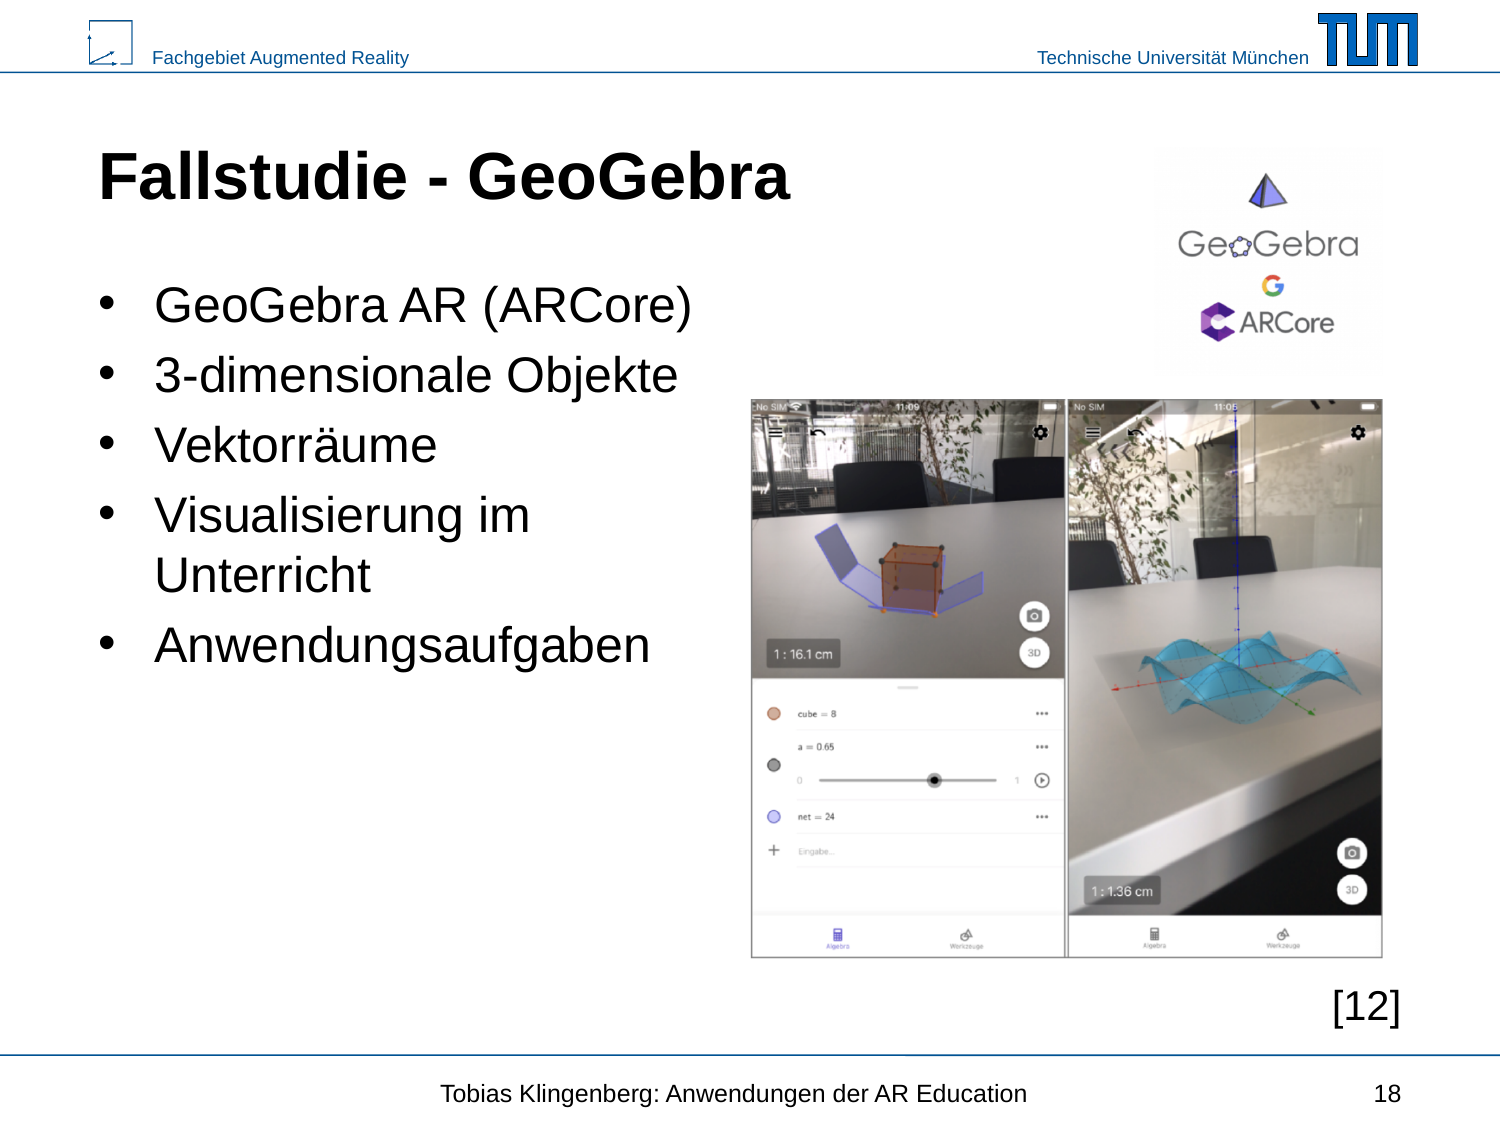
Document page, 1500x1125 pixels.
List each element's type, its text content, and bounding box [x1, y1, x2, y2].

picture [83, 14, 136, 68]
footer Tobias Klingenberg: Anwendungen der AR Education [424, 1067, 1103, 1118]
picture [749, 399, 1383, 959]
text_box [12] [1316, 971, 1417, 1037]
picture [1154, 147, 1383, 376]
title Fallstudie - GeoGebra [83, 120, 1417, 221]
slide_number 18 [1103, 1067, 1417, 1118]
list GeoGebra AR (ARCore) 3-dimensionale Objekte Vektorräume Visualisierung im Unterricht Anwendungsaufgaben [83, 264, 1417, 1013]
